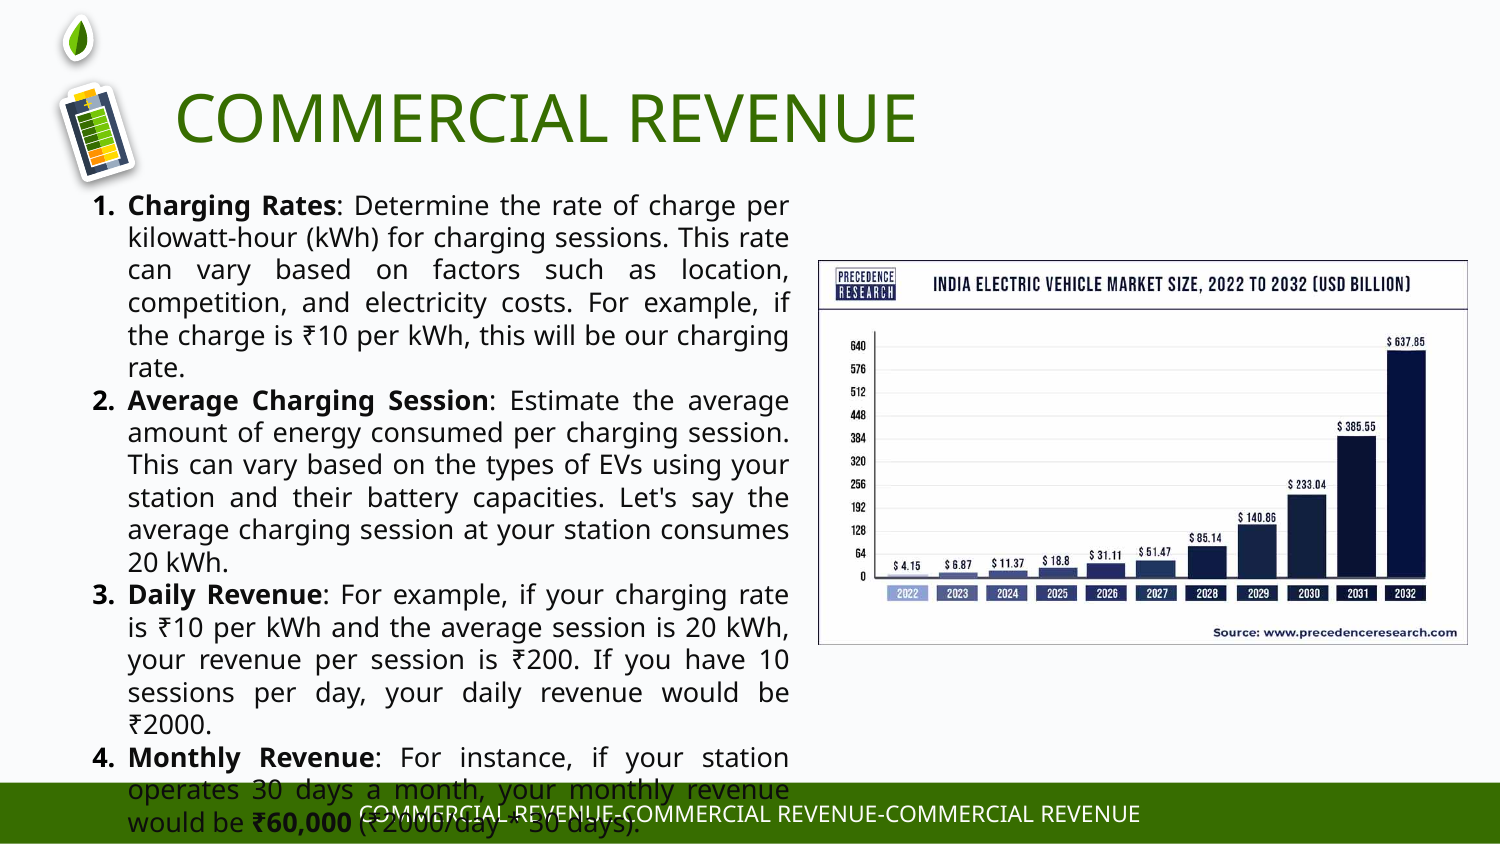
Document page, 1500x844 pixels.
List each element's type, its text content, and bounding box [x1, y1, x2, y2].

picture [817, 259, 1468, 645]
title COMMERCIAL REVENUE [159, 60, 1358, 155]
subtitle COMMERCIAL REVENUE-COMMERCIAL REVENUE-COMMERCIAL REVENUE [0, 782, 1500, 844]
text_box Charging Rates: Determine the rate of charge per kilowatt-hour (kWh) for charging sessions. This rate can vary based on factors such as location, competition, and electricity costs. For example, if the charge is ₹10 per kWh, this will be our charging rate. Average Charging Session: Estimate the average amount of energy consumed per charging session. This can vary based on the types of EVs using your station and their battery capacities. Let's say the average charging session at your station consumes 20 kWh. Daily Revenue: For example, if your charging rate is ₹10 per kWh and the average session is 20 kWh, your revenue per session is ₹200. If you have 10 sessions per day, your daily revenue would be ₹2000. Monthly Revenue: For instance, if your station operates 30 days a month, your monthly revenue would be ₹60,000 (₹2000/day * 30 days). [77, 172, 805, 706]
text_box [63, 21, 113, 173]
